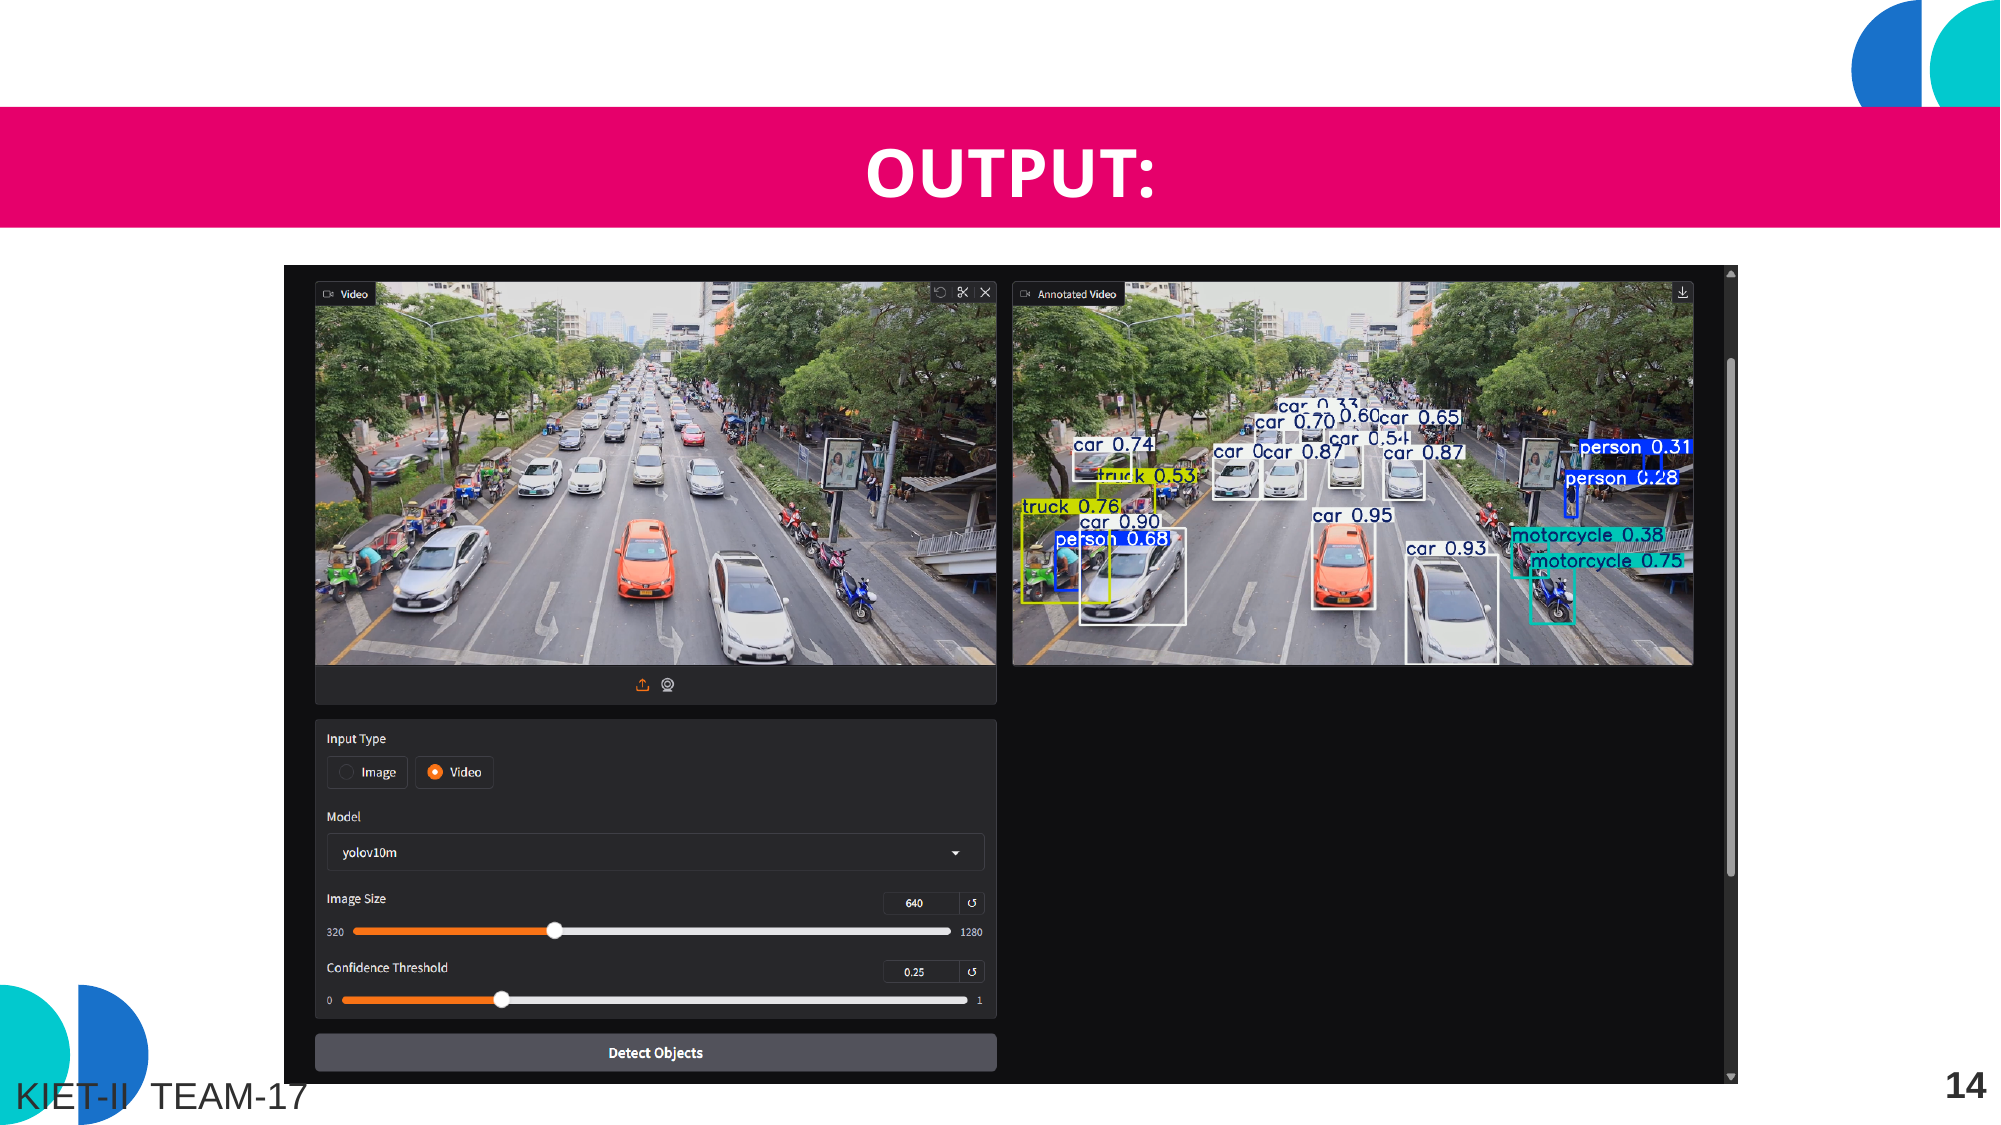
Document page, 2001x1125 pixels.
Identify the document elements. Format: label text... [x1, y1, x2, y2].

text_box 14 [1930, 1053, 2000, 1114]
title OUTPUT: [91, 107, 1931, 244]
text_box [0, 106, 2000, 229]
picture [284, 265, 1738, 1084]
text_box KIET-II TEAM-17 [0, 1064, 451, 1125]
